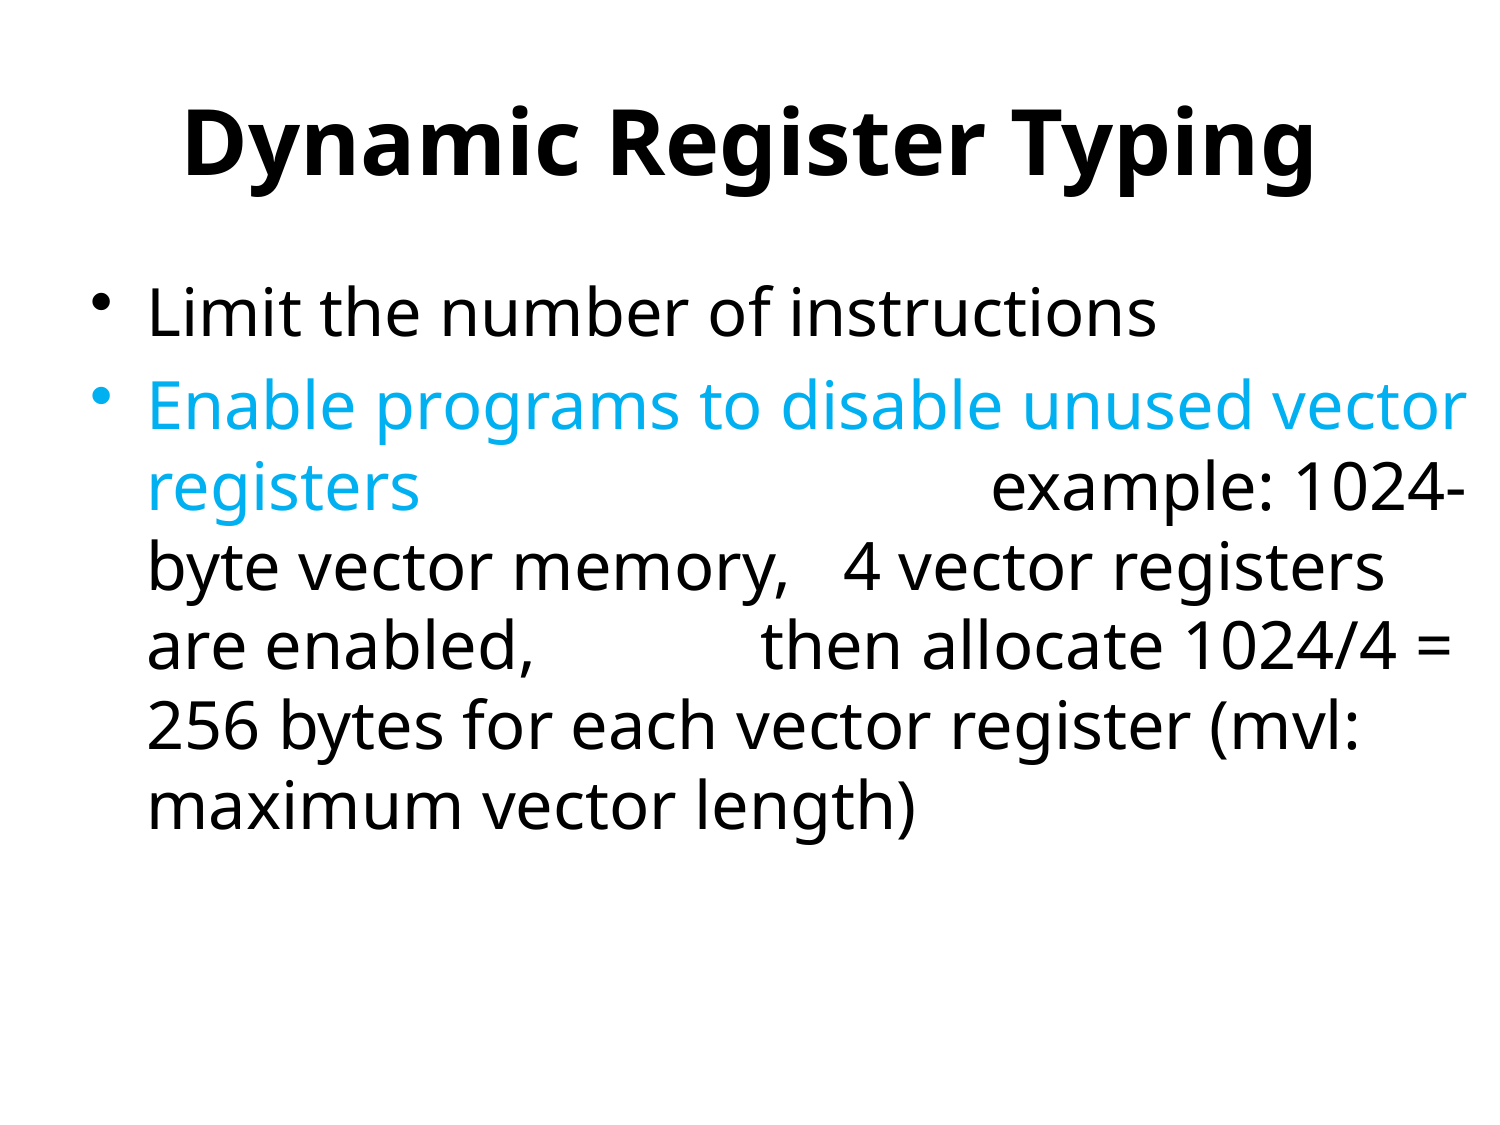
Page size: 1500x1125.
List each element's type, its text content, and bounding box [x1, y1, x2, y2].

title Dynamic Register Typing [0, 45, 1500, 233]
list Limit the number of instructions Enable programs to disable unused vector registers example: 1024-byte vector memory, 4 vector registers are enabled, then allocate 1024/4 = 256 bytes for each vector register (mvl: maximum vector length) [75, 262, 1500, 1125]
